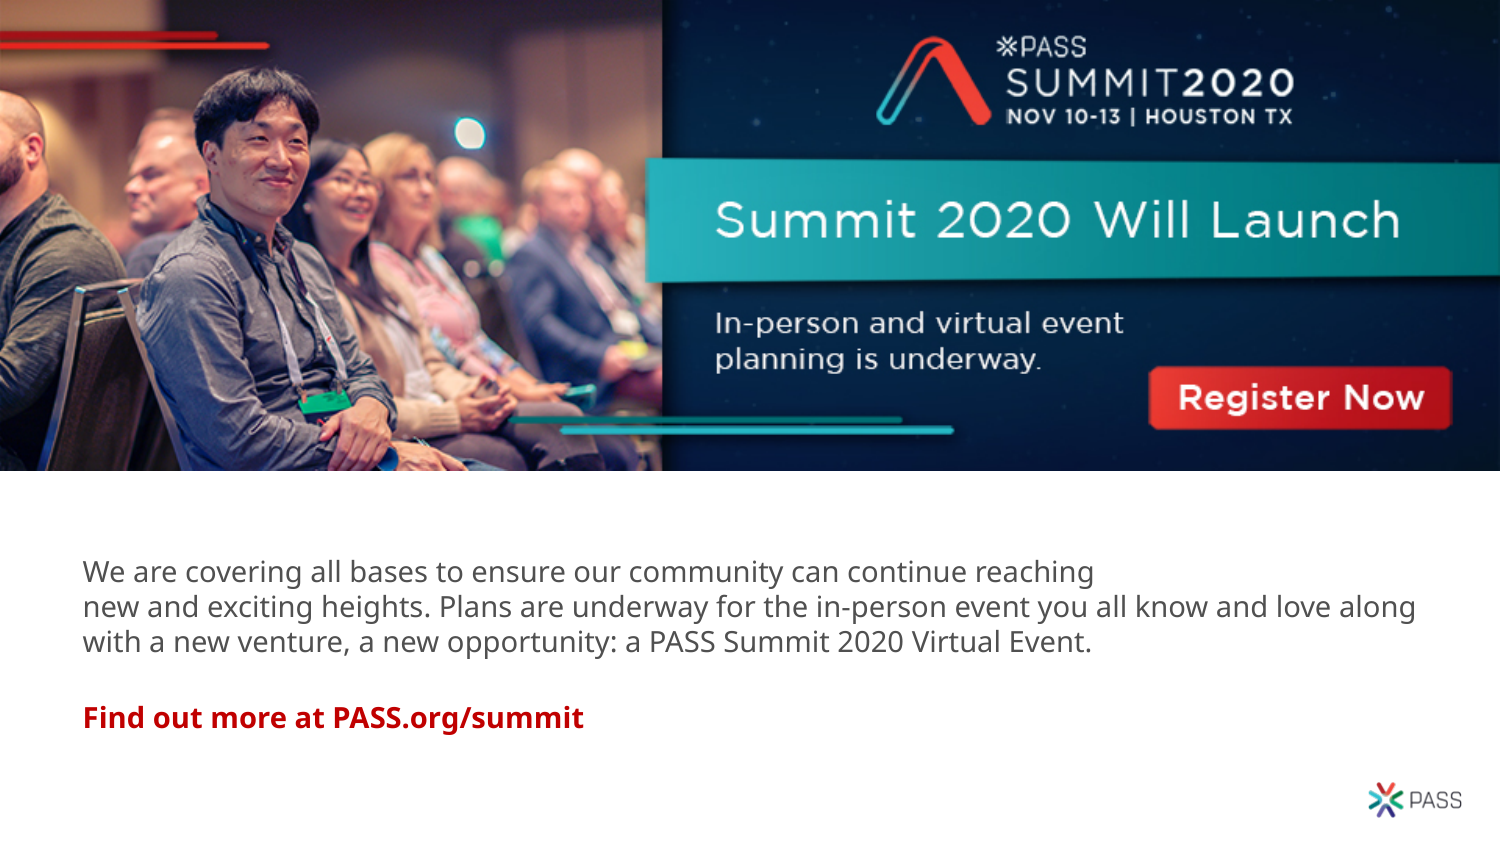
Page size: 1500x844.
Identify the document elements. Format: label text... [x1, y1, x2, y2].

list We are covering all bases to ensure our community can continue reaching new and exciting heights. Plans are underway for the in-person event you all know and love along with a new venture, a new opportunity: a PASS Summit 2020 Virtual Event. Find out more at PASS.org/summit [67, 546, 1443, 817]
picture [1367, 780, 1463, 820]
picture [0, 0, 1500, 471]
